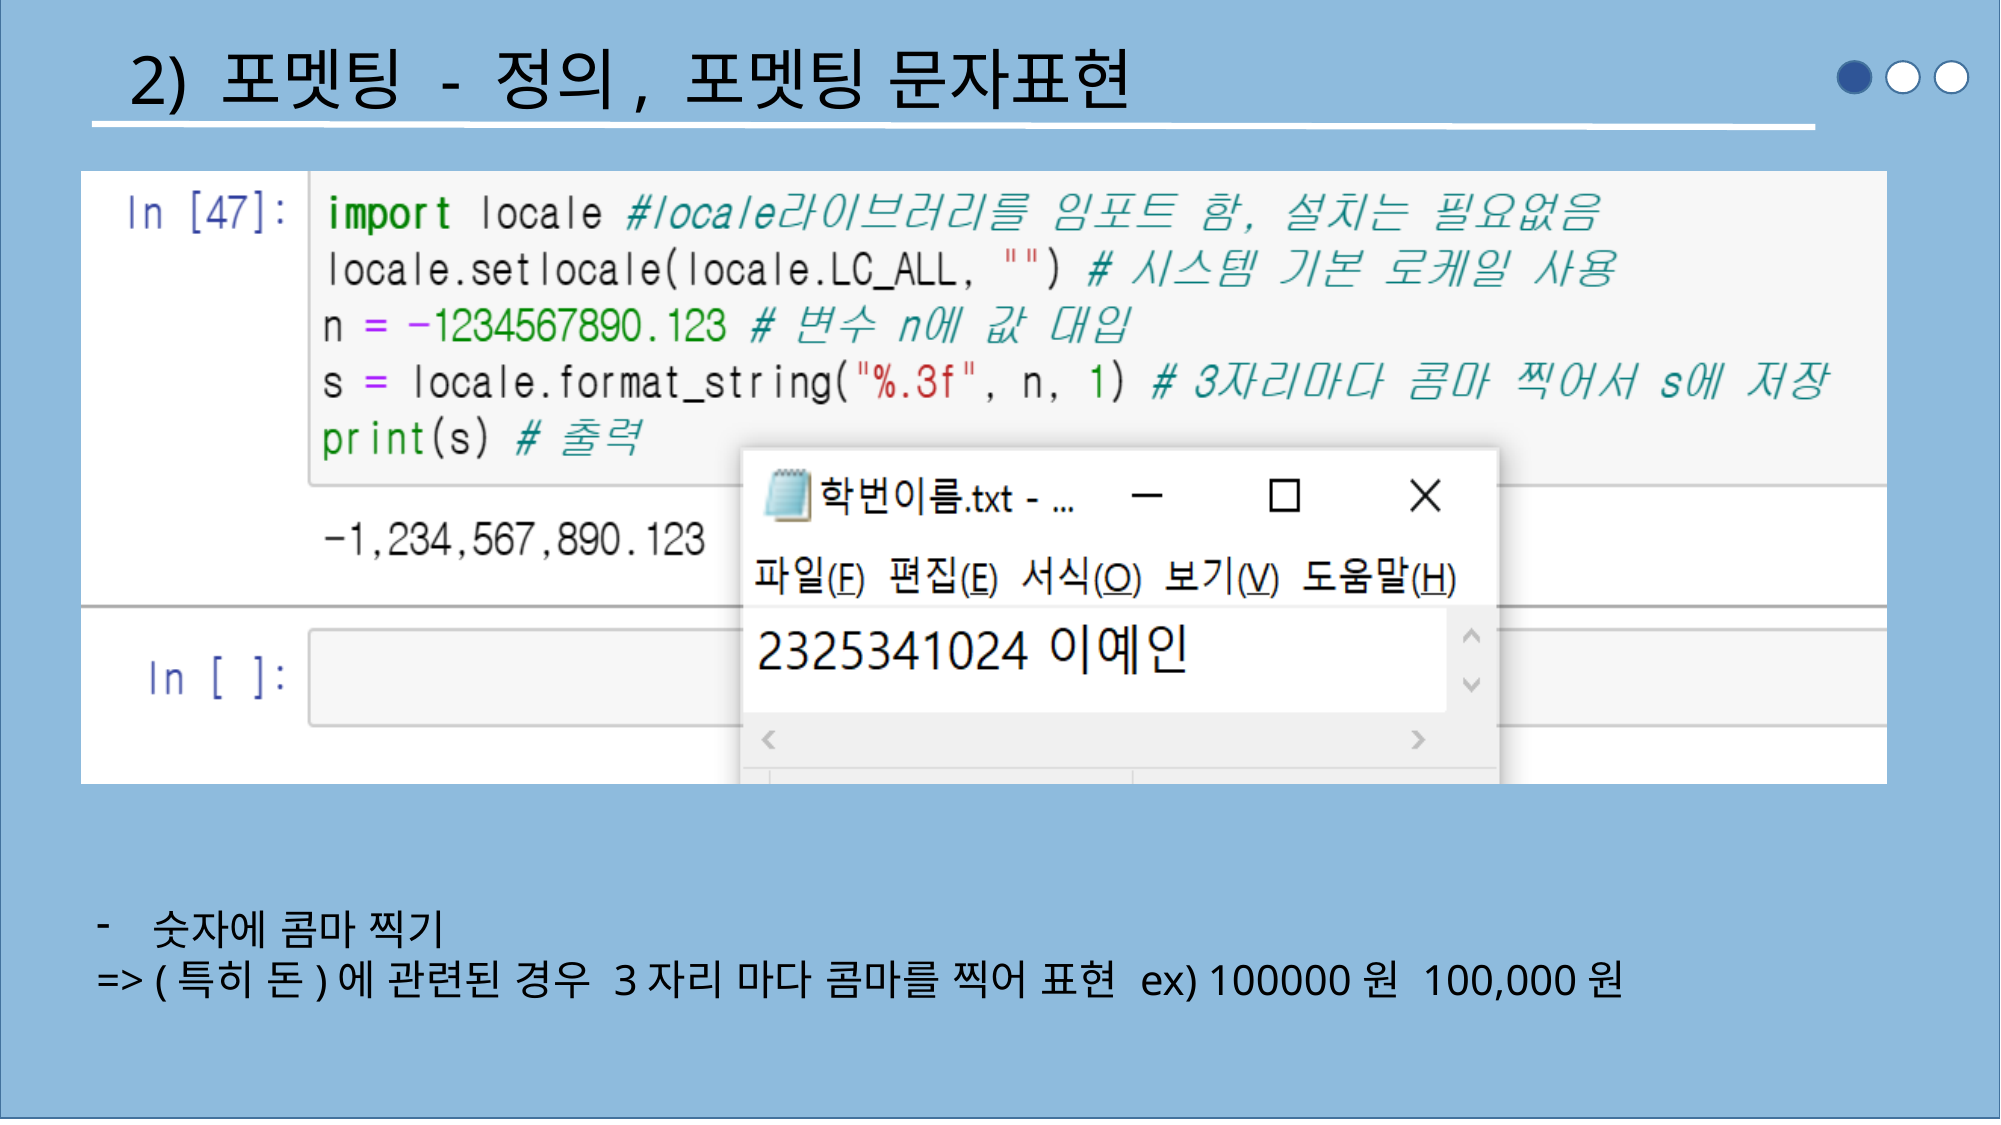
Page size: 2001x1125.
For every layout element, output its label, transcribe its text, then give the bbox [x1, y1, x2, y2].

text_box [0, 0, 2000, 1119]
text_box 숫자에 콤마 찍기 => (특히 돈)에 관련된 경우 3자리 마다 콤마를 찍어 표현 ex) 100000원 100,000원 [81, 895, 1855, 1011]
text_box 2) 포멧팅 - 정의, 포멧팅 문자표현 [114, 30, 1984, 126]
picture [81, 171, 1887, 784]
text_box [1837, 61, 1969, 94]
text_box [91, 123, 1816, 127]
